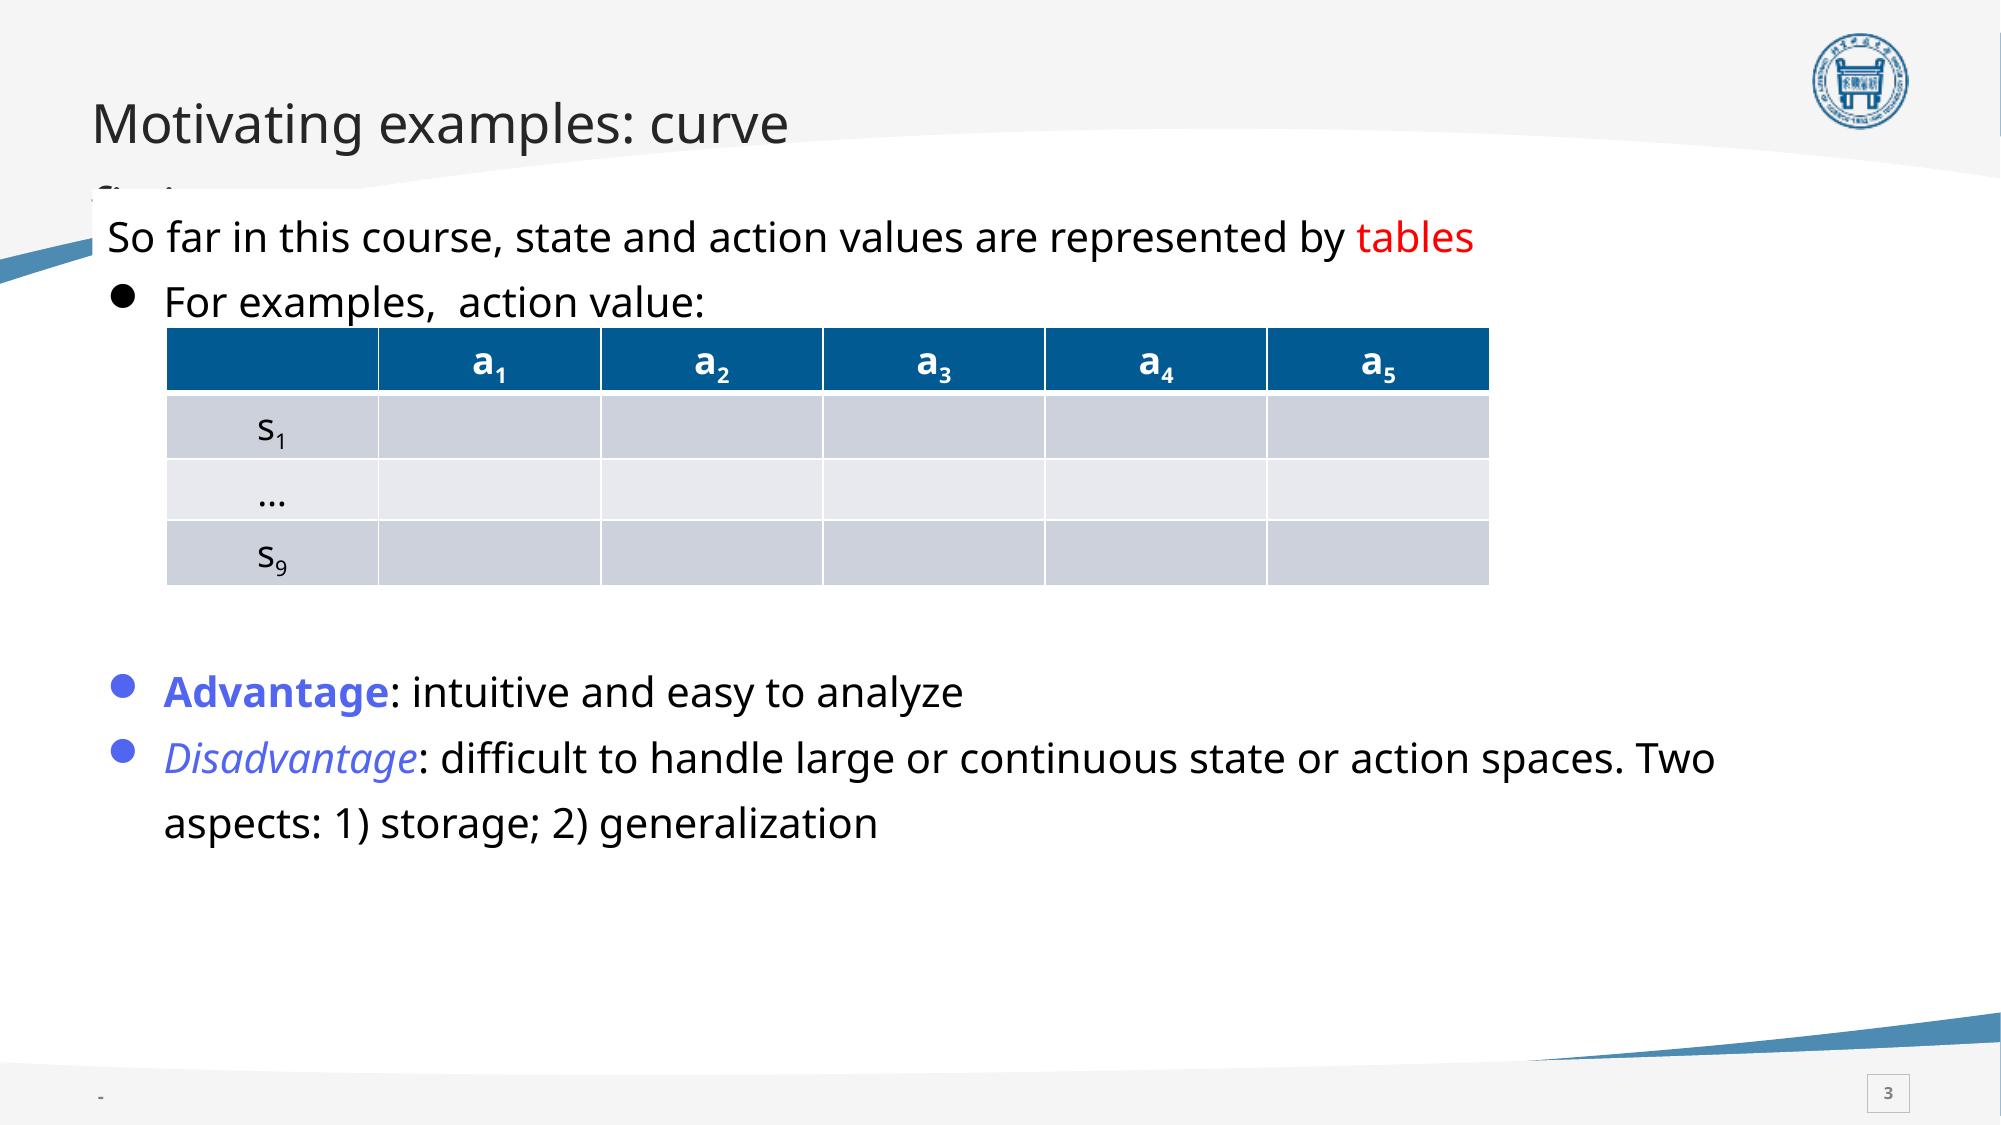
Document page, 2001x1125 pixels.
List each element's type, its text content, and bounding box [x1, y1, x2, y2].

picture [1812, 33, 1909, 130]
text_box So far in this course, state and action values are represented by tables For examples, action value: Advantage: intuitive and easy to analyze Disadvantage: difficult to handle large or continuous state or action spaces. Two aspects: 1) storage; 2) generalization [92, 188, 1839, 854]
title Motivating examples: curve fitting [79, 57, 824, 146]
